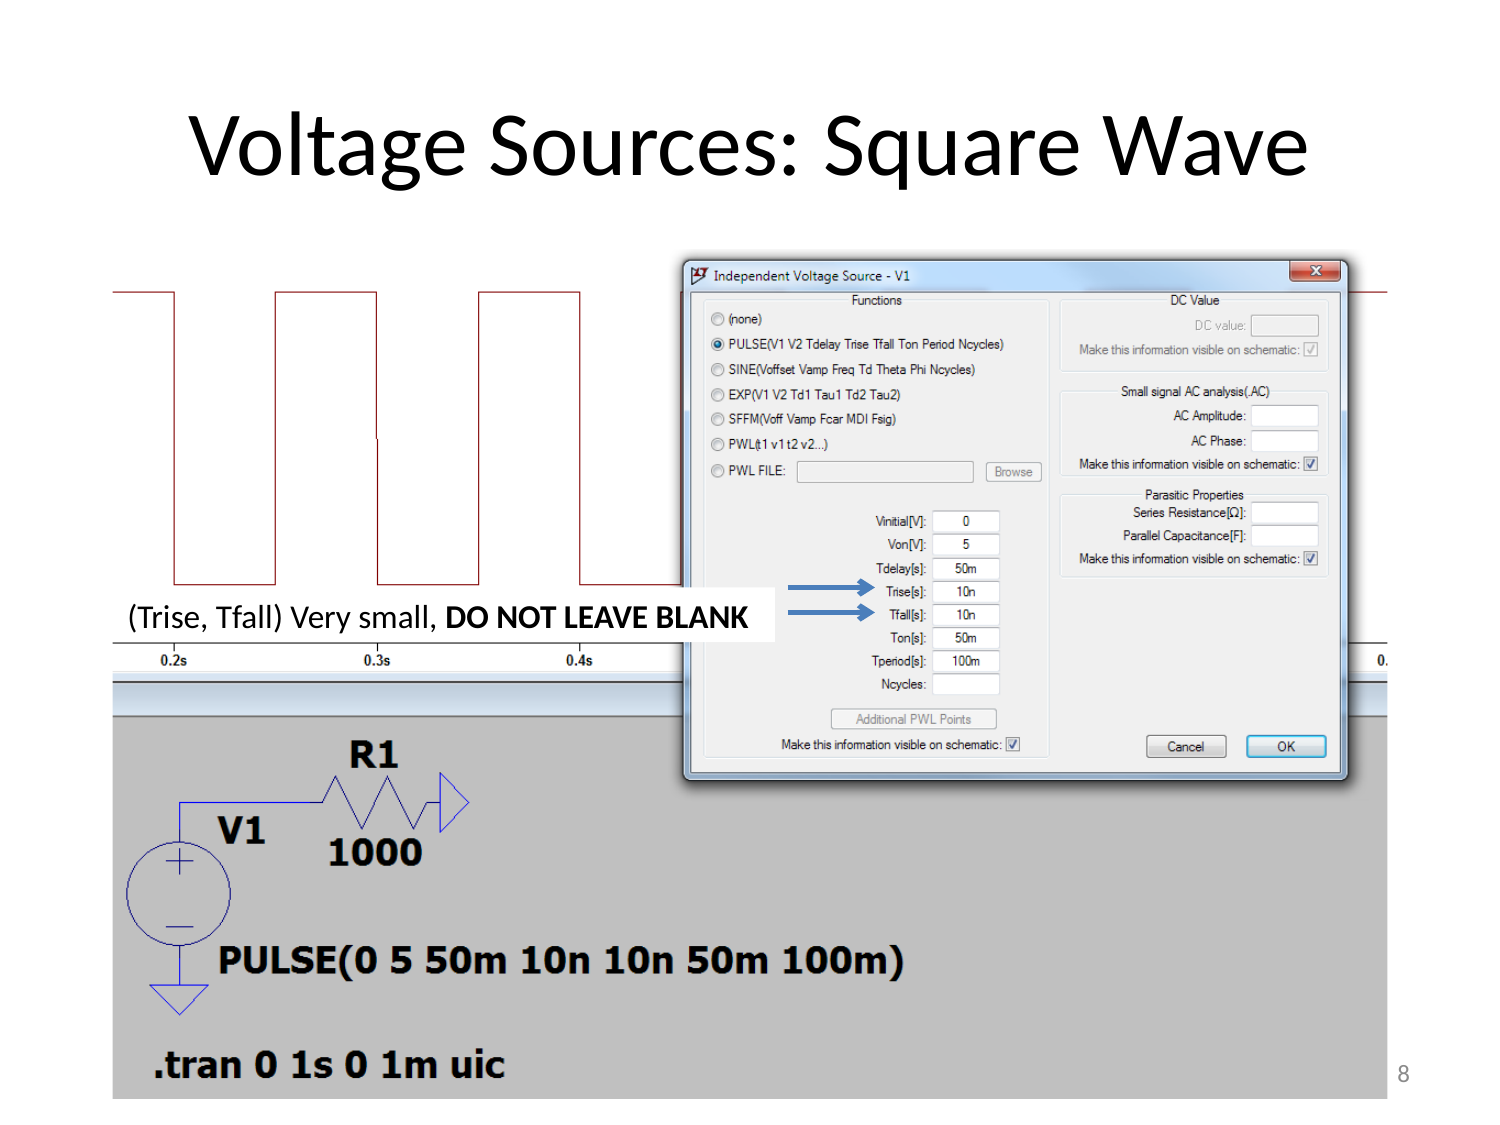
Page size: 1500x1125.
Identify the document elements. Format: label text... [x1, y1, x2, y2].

picture [112, 249, 1388, 1099]
title Voltage Sources: Square Wave [75, 45, 1425, 233]
slide_number 8 [1390, 1042, 1425, 1103]
